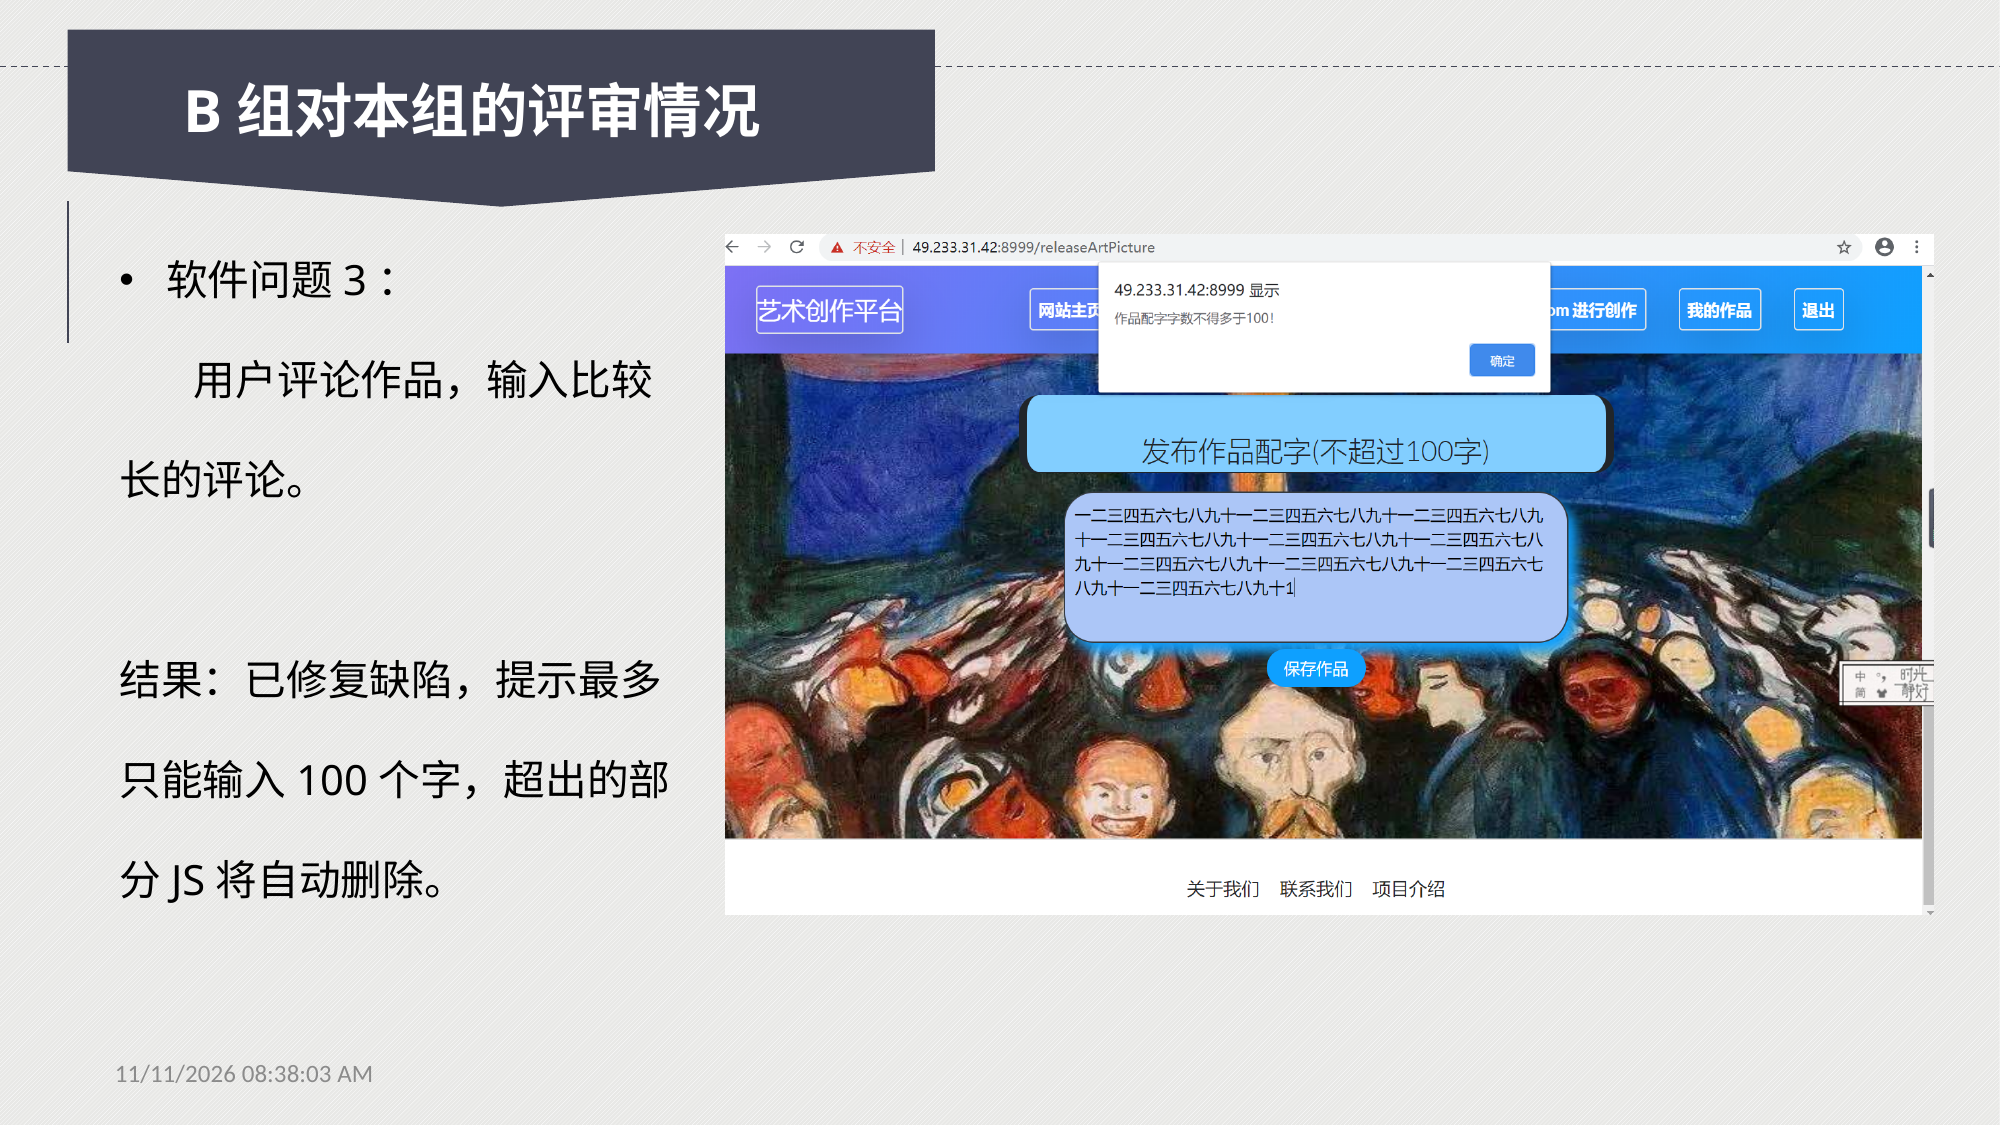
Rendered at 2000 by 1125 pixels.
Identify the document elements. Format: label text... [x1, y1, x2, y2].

picture [725, 234, 1935, 916]
text_box B组对本组的评审情况 [168, 78, 776, 152]
text_box [65, 27, 937, 65]
text_box [65, 78, 937, 196]
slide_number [99, 1042, 567, 1103]
text_box 软件问题3： 用户评论作品，输入比较长的评论。 结果：已修复缺陷，提示最多只能输入100个字，超出的部分JS将自动删除。 [104, 196, 693, 912]
